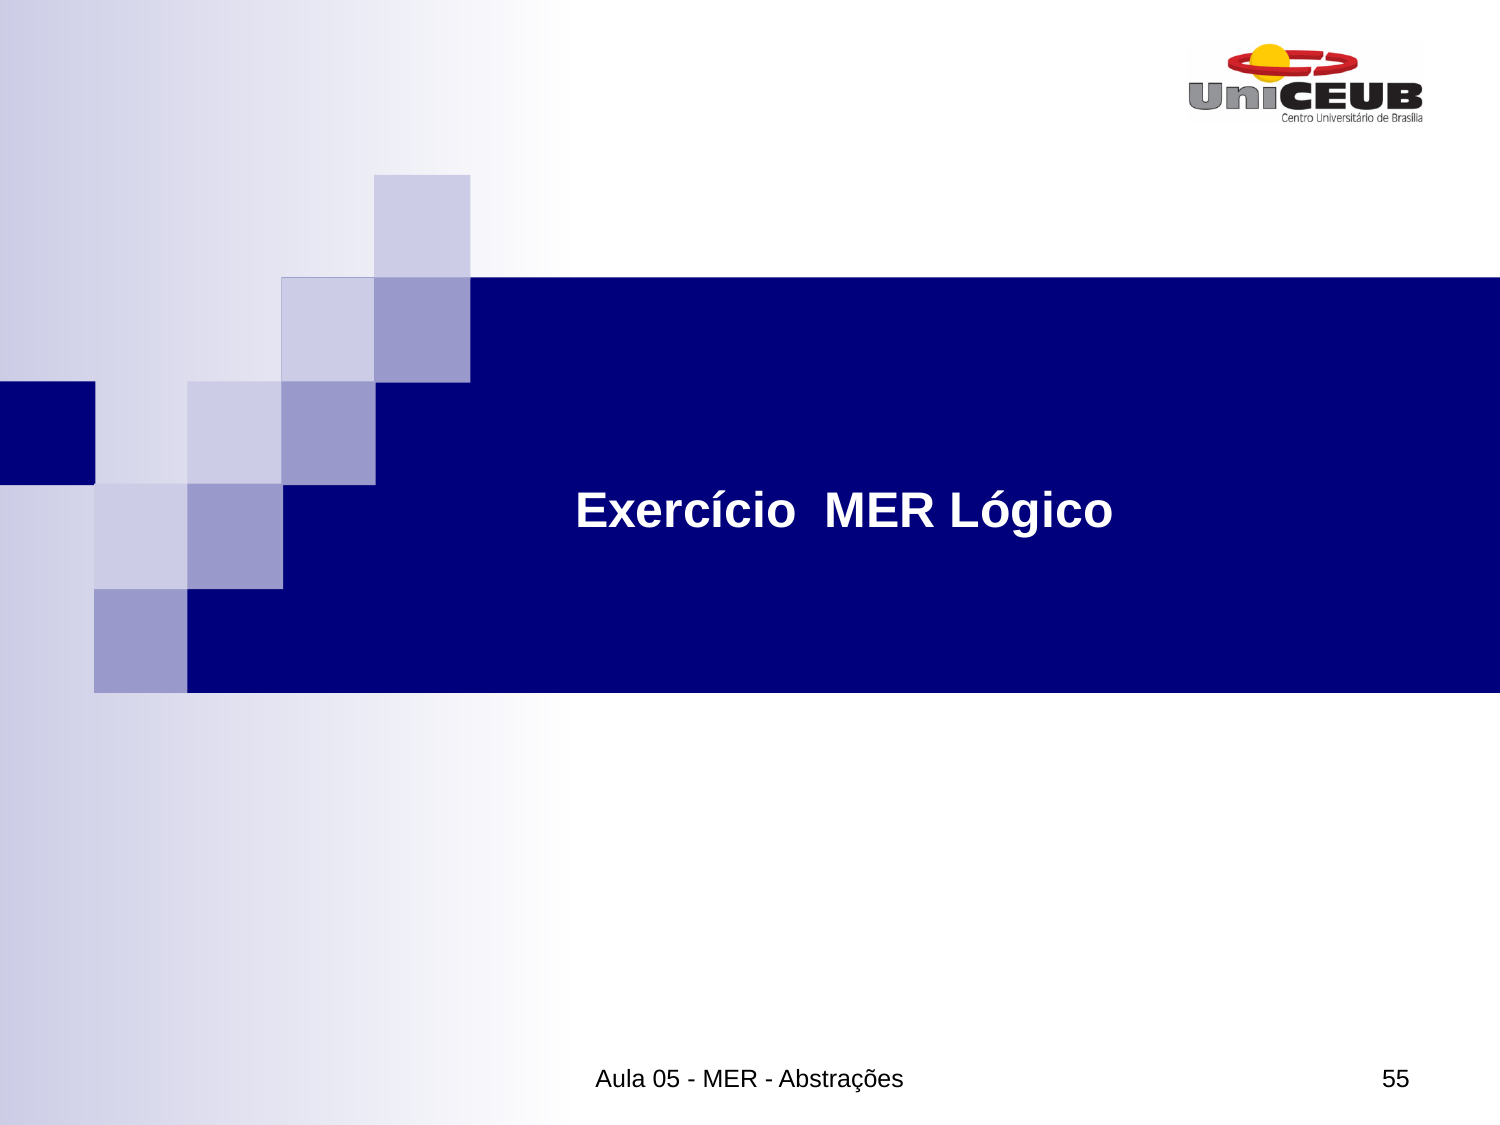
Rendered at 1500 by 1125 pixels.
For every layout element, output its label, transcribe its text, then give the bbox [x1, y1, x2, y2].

picture [1186, 42, 1424, 125]
text_box 55 [1074, 1024, 1425, 1100]
footer Aula 05 - MER - Abstrações [512, 1025, 988, 1100]
title Exercício MER Lógico [360, 326, 1329, 689]
